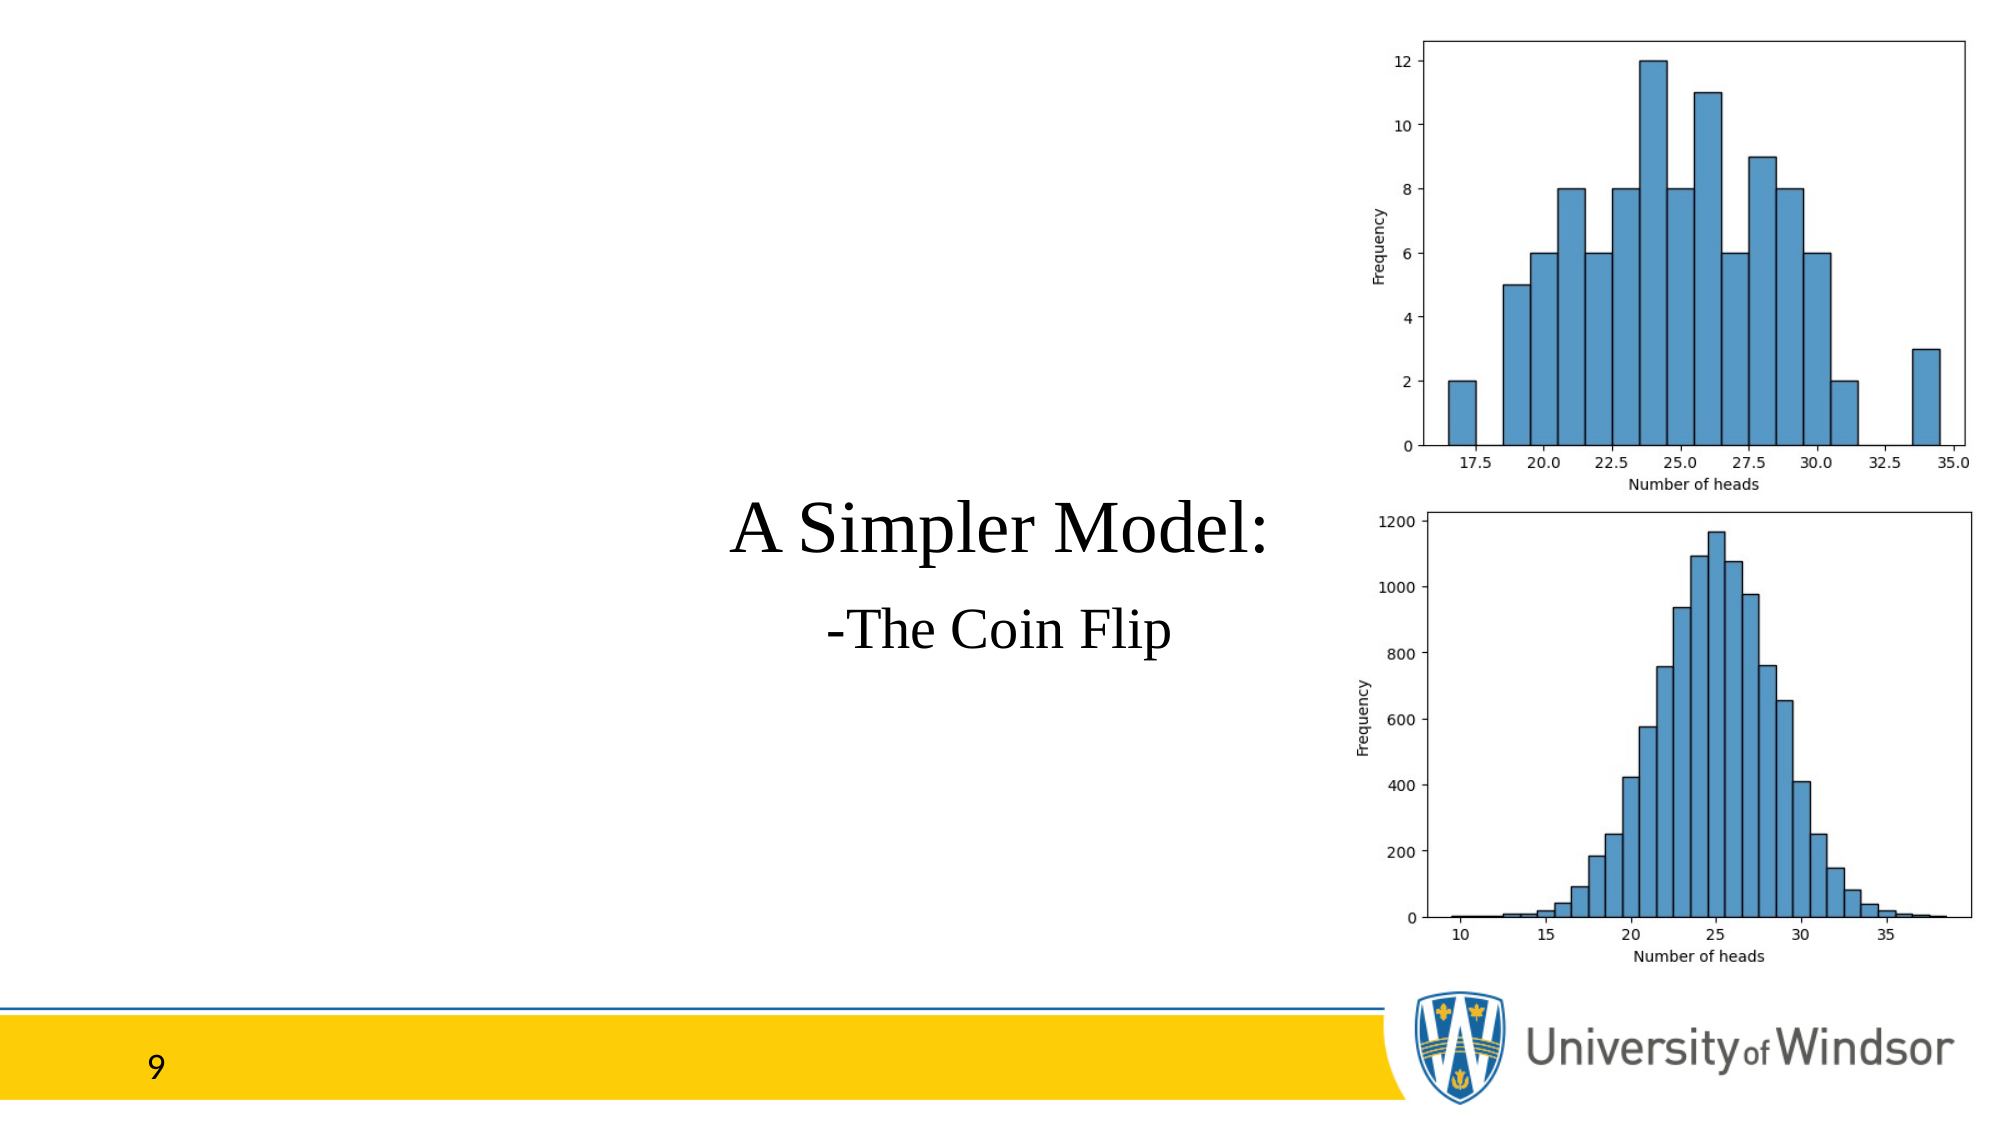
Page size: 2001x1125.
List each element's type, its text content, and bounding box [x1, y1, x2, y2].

subtitle -The Coin Flip [249, 590, 1345, 863]
picture [0, 31, 2000, 1125]
title A Simpler Model: [249, 184, 1361, 576]
slide_number 9 [131, 1034, 582, 1095]
